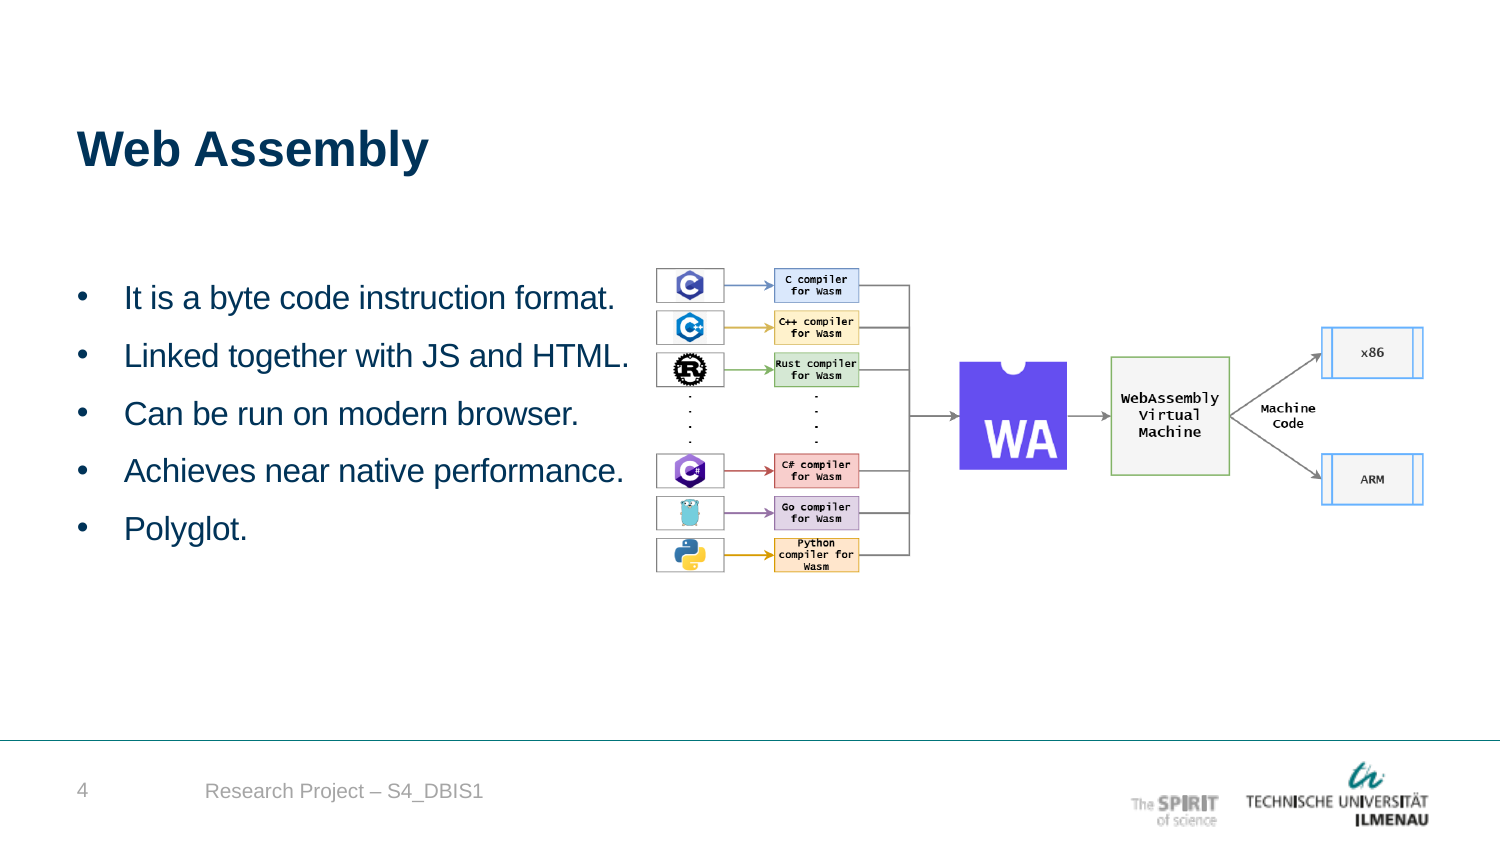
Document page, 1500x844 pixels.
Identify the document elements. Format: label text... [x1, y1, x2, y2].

footer Research Project – S4_DBIS1 [189, 767, 1081, 813]
picture [656, 268, 1424, 573]
list Web Assembly [76, 123, 1427, 234]
list It is a byte code instruction format. Linked together with JS and HTML. Can be run on modern browser. Achieves near native performance. Polyglot. [76, 268, 1428, 696]
slide_number 4 [76, 766, 186, 812]
